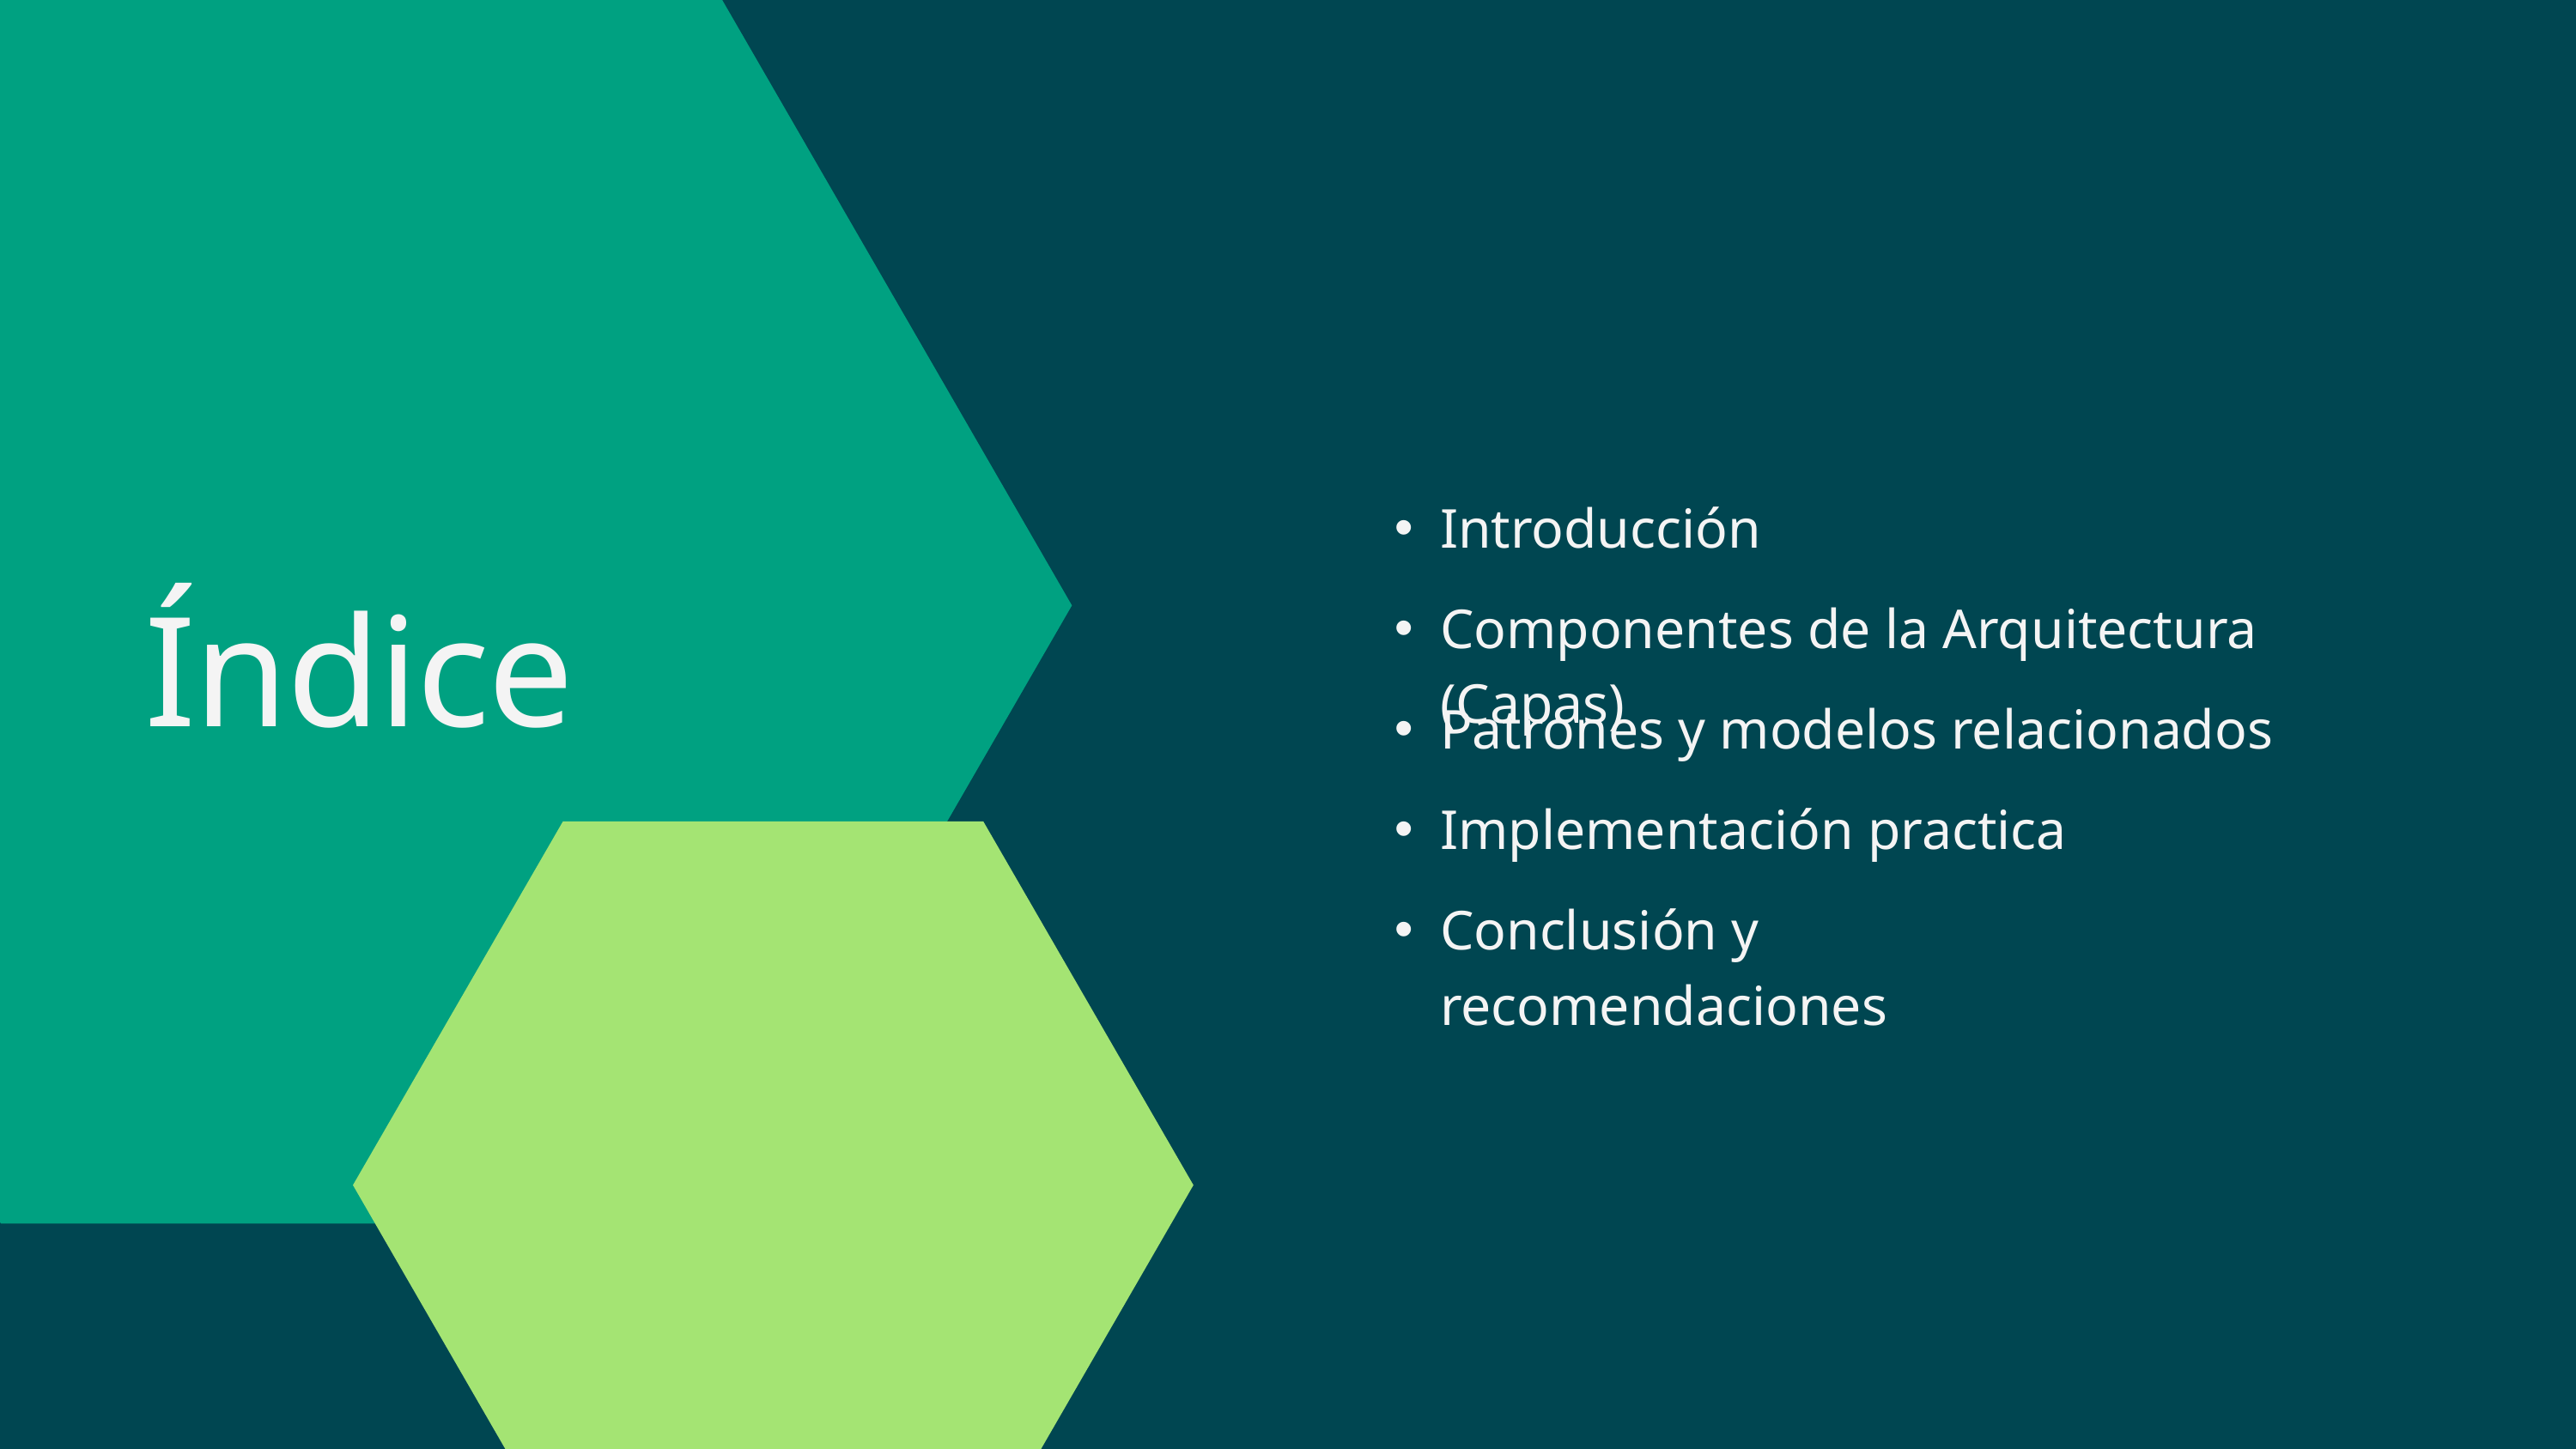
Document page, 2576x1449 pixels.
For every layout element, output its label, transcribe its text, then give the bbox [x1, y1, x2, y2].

text_box Introducción [1348, 483, 2209, 559]
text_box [0, 0, 1072, 1224]
text_box Componentes de la Arquitectura (Capas) [1348, 584, 2432, 684]
text_box Patrones y modelos relacionados [1348, 684, 2432, 761]
text_box Implementación practica [1348, 785, 2209, 861]
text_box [352, 821, 1194, 1449]
text_box Conclusión y recomendaciones [1348, 885, 2209, 1036]
